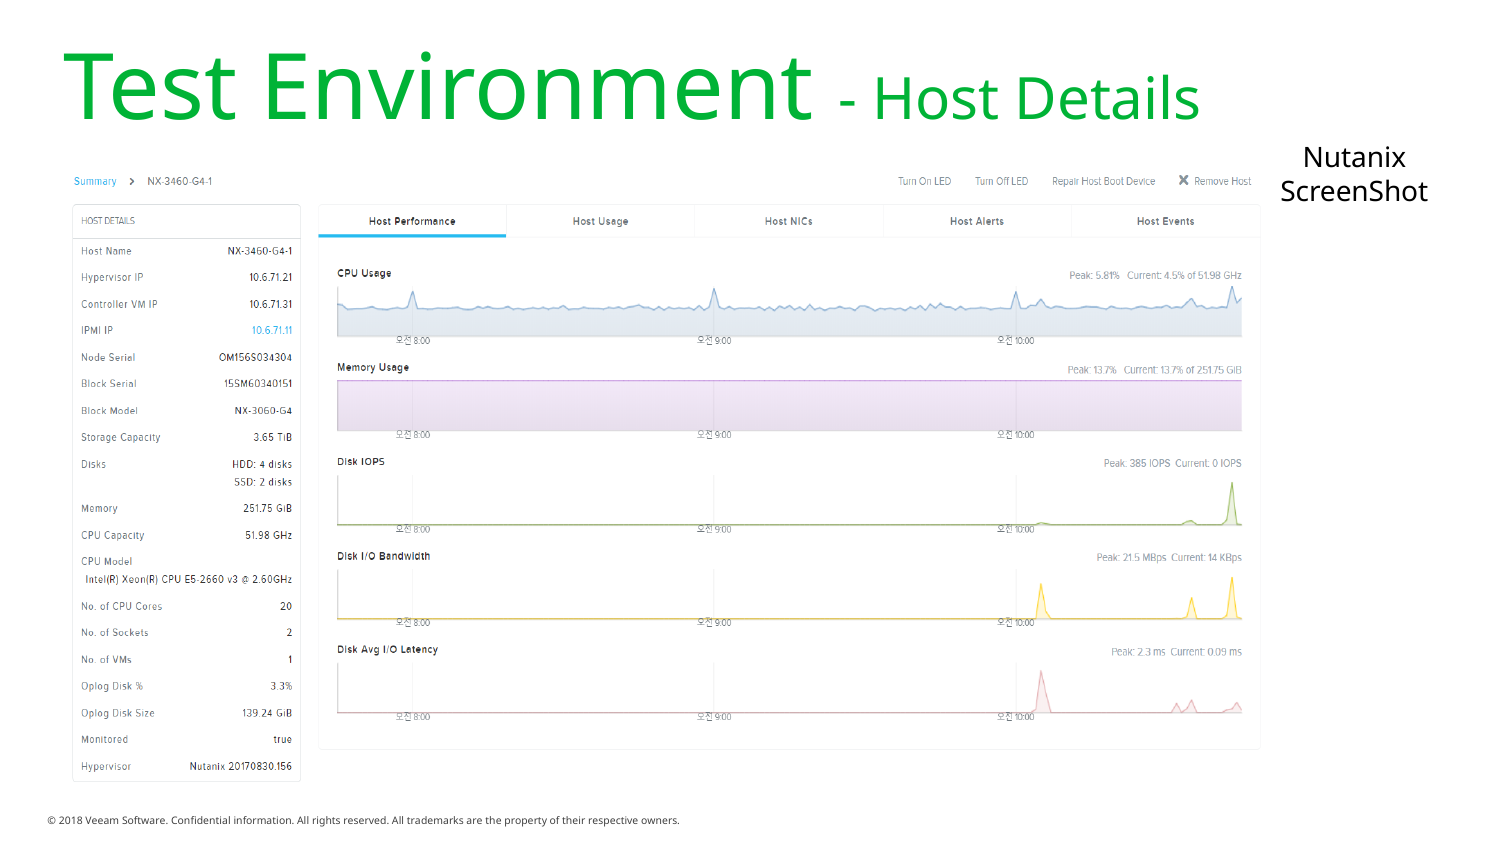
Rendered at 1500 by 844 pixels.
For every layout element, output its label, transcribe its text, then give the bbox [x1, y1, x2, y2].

picture [63, 159, 1272, 788]
title Test Environment - Host Details [63, 28, 1436, 140]
text_box Nutanix ScreenShot [1265, 132, 1444, 215]
